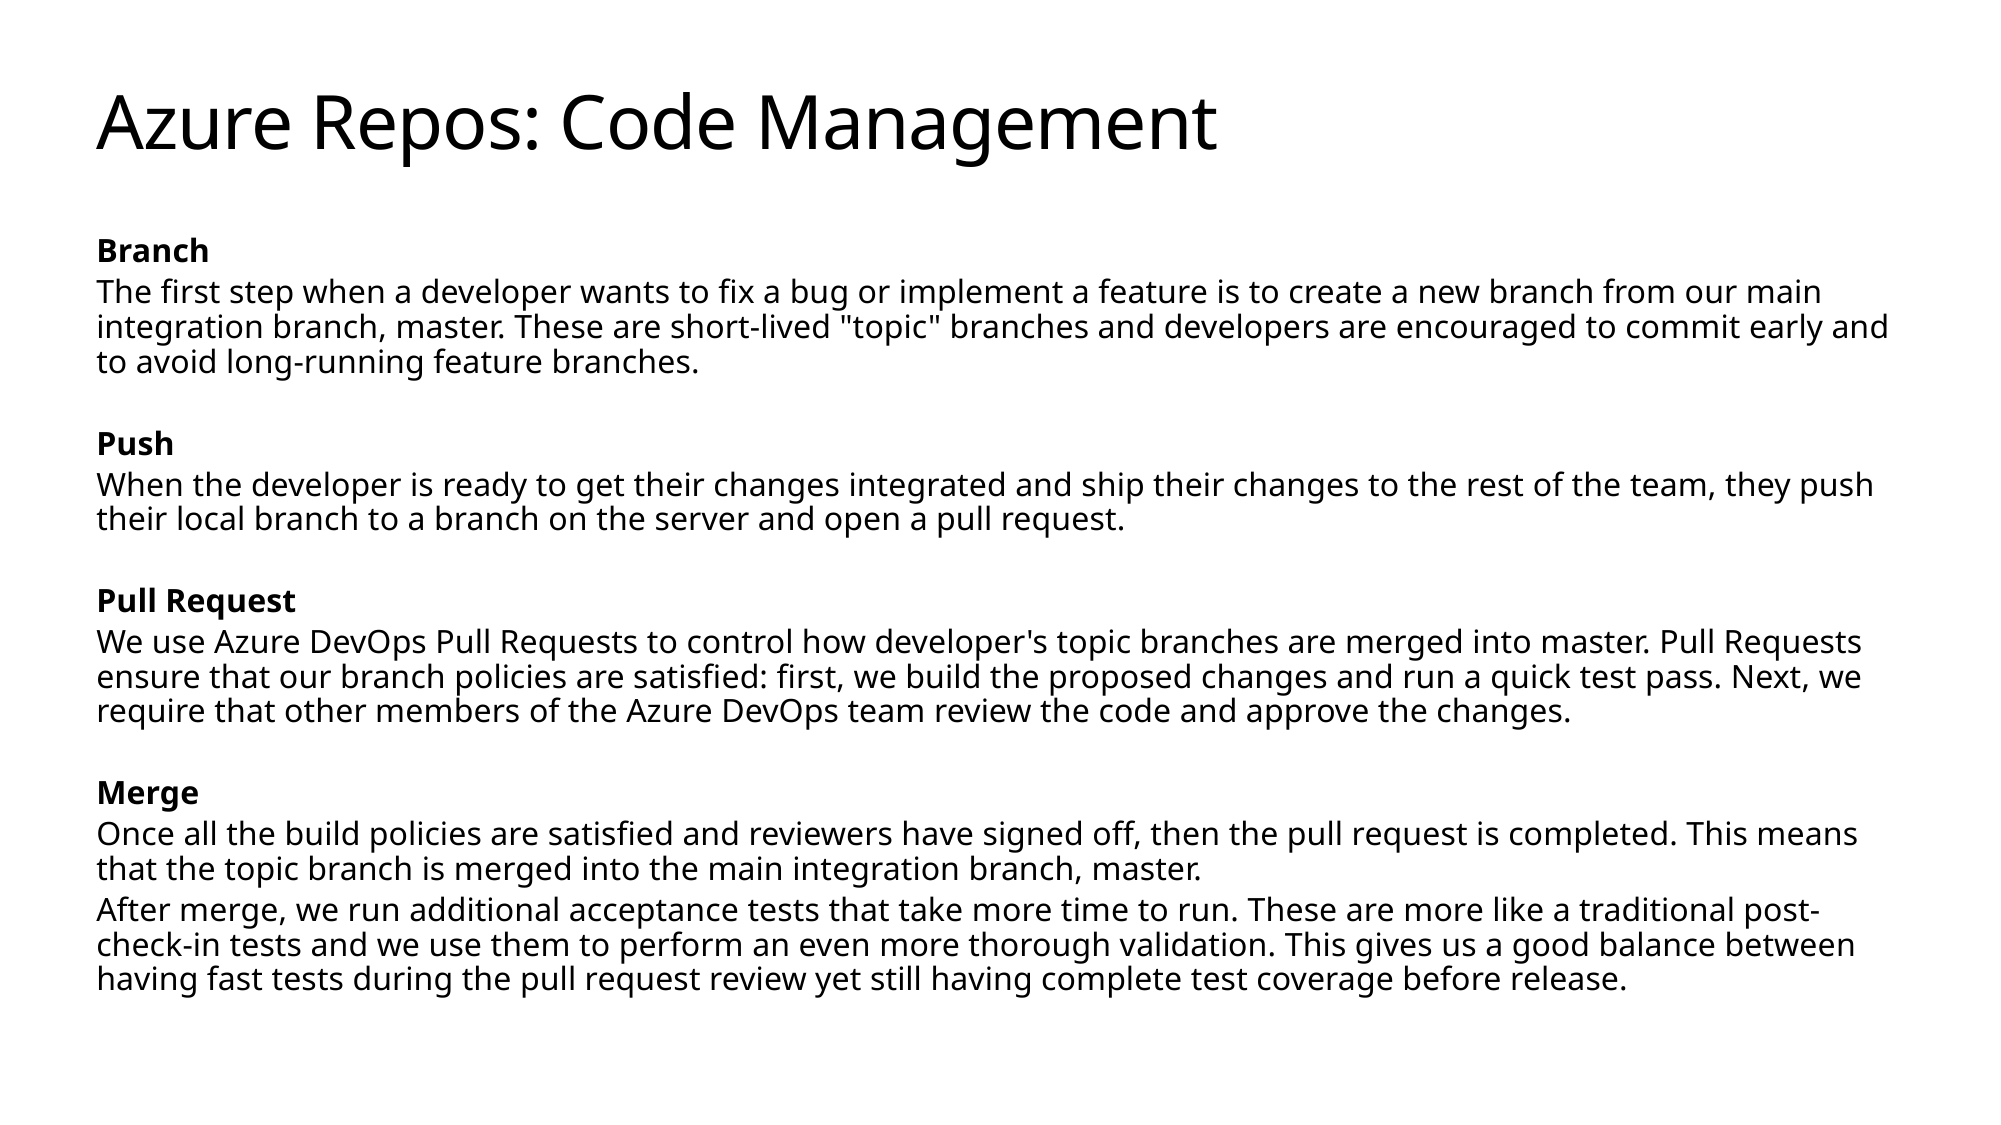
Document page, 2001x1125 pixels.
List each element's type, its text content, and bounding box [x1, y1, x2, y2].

list Branch The first step when a developer wants to fix a bug or implement a feature is to create a new branch from our main integration branch, master. These are short-lived "topic" branches and developers are encouraged to commit early and to avoid long-running feature branches. Push When the developer is ready to get their changes integrated and ship their changes to the rest of the team, they push their local branch to a branch on the server and open a pull request. Pull Request We use Azure DevOps Pull Requests to control how developer's topic branches are merged into master. Pull Requests ensure that our branch policies are satisfied: first, we build the proposed changes and run a quick test pass. Next, we require that other members of the Azure DevOps team review the code and approve the changes. Merge Once all the build policies are satisfied and reviewers have signed off, then the pull request is completed. This means that the topic branch is merged into the main integration branch, master. After merge, we run additional acceptance tests that take more time to run. These are more like a traditional post-check-in tests and we use them to perform an even more thorough validation. This gives us a good balance between having fast tests during the pull request review yet still having complete test coverage before release. [96, 235, 1904, 1002]
title Azure Repos: Code Management [96, 75, 1904, 166]
